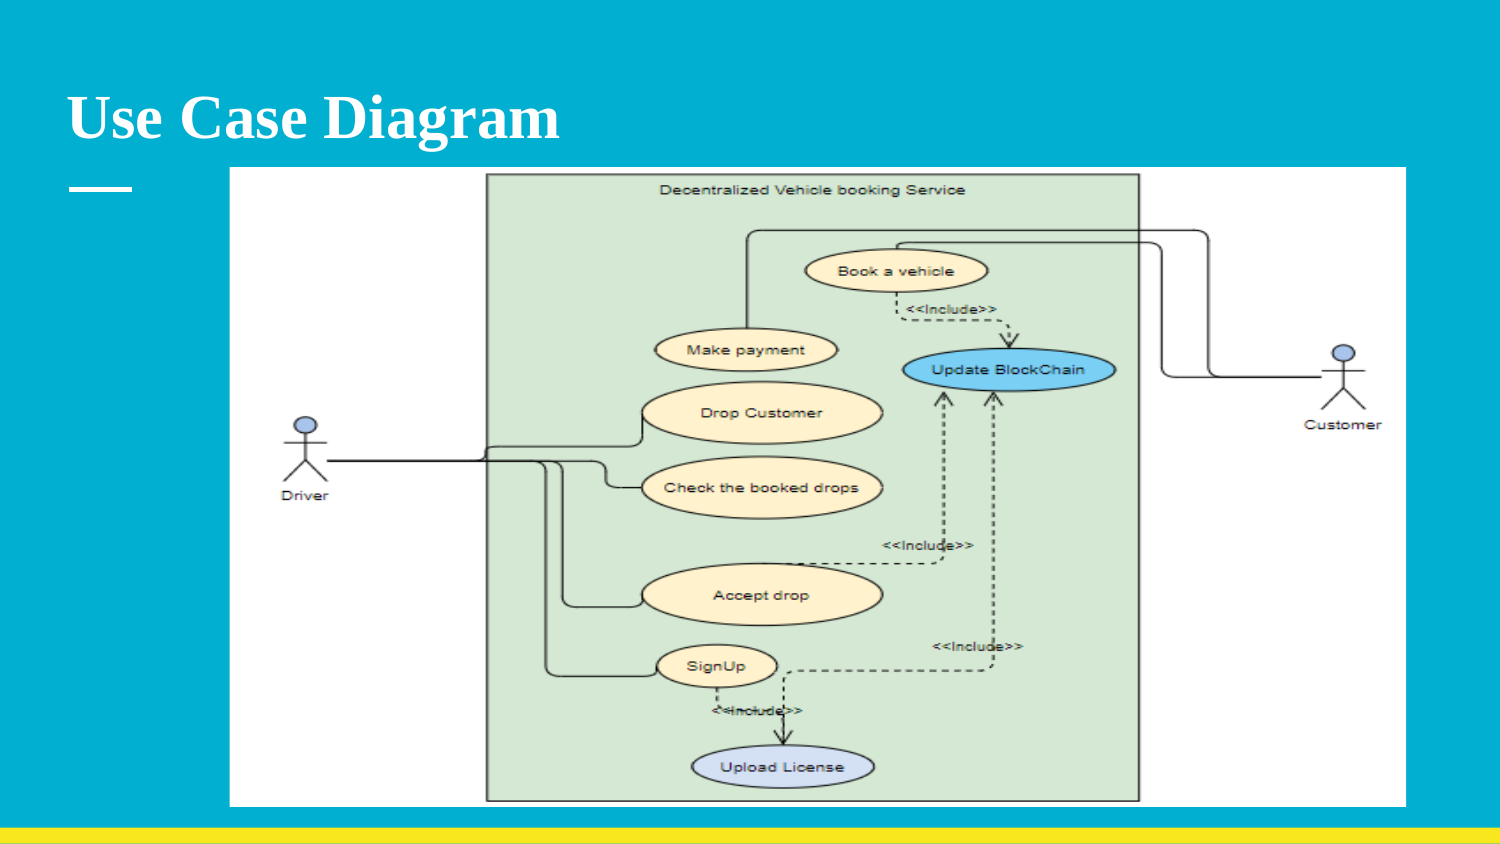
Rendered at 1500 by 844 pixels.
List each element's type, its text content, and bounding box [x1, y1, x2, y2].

title Use Case Diagram [51, 61, 1449, 167]
picture [229, 166, 1407, 807]
